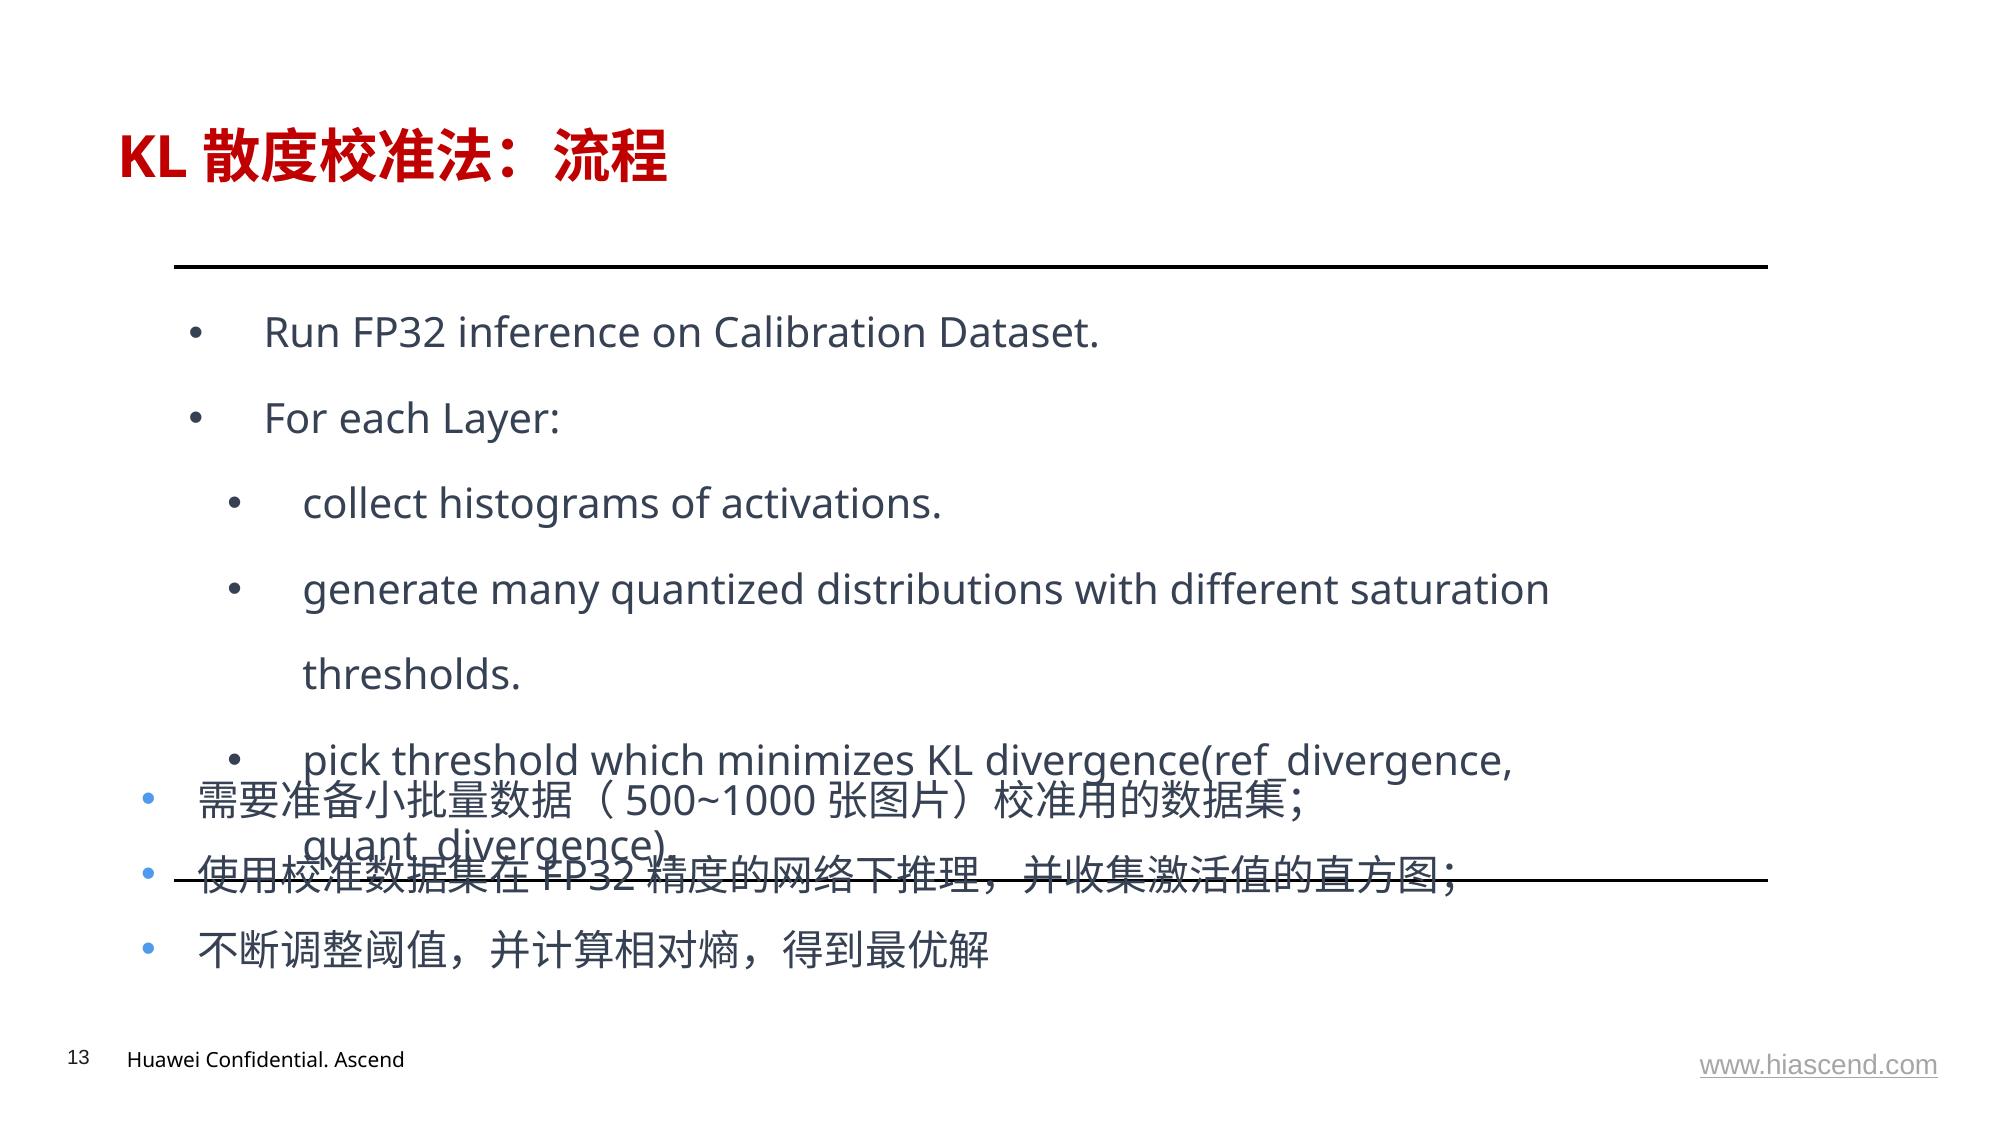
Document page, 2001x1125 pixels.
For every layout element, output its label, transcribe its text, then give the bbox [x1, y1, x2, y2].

table_header Run FP32 inference on Calibration Dataset. For each Layer: collect histograms of activations. generate many quantized distributions with different saturation thresholds. pick threshold which minimizes KL divergence(ref_divergence, quant_divergence). [174, 269, 1768, 741]
text_box 需要准备小批量数据（500~1000张图片）校准用的数据集； 使用校准数据集在FP32精度的网络下推理，并收集激活值的直方图； 不断调整阈值，并计算相对熵，得到最优解 [126, 741, 1875, 981]
title KL散度校准法：流程 [102, 111, 1901, 209]
